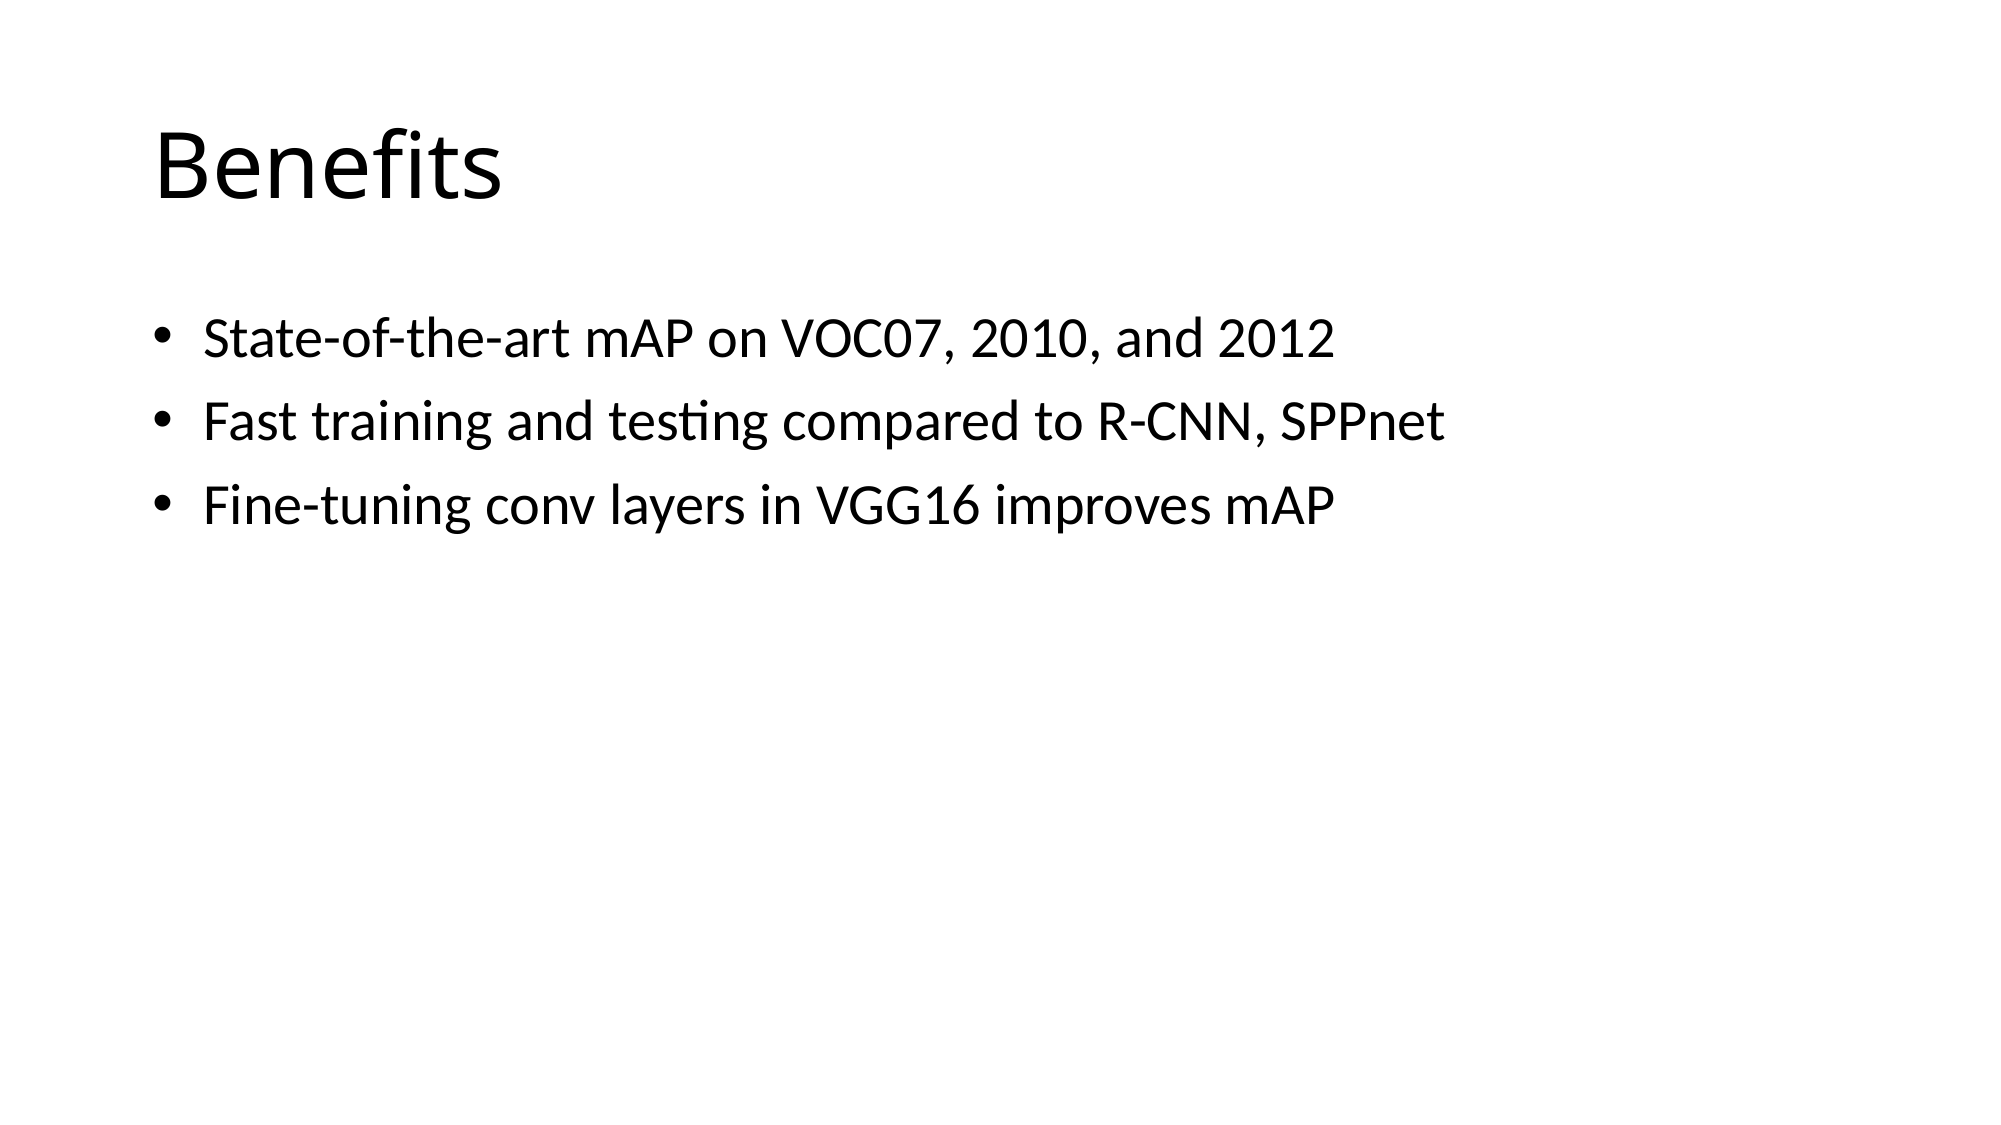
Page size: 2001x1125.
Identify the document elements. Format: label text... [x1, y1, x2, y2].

list State-of-the-art mAP on VOC07, 2010, and 2012 Fast training and testing compared to R-CNN, SPPnet Fine-tuning conv layers in VGG16 improves mAP [137, 299, 1863, 1014]
title Benefits [137, 59, 1863, 278]
